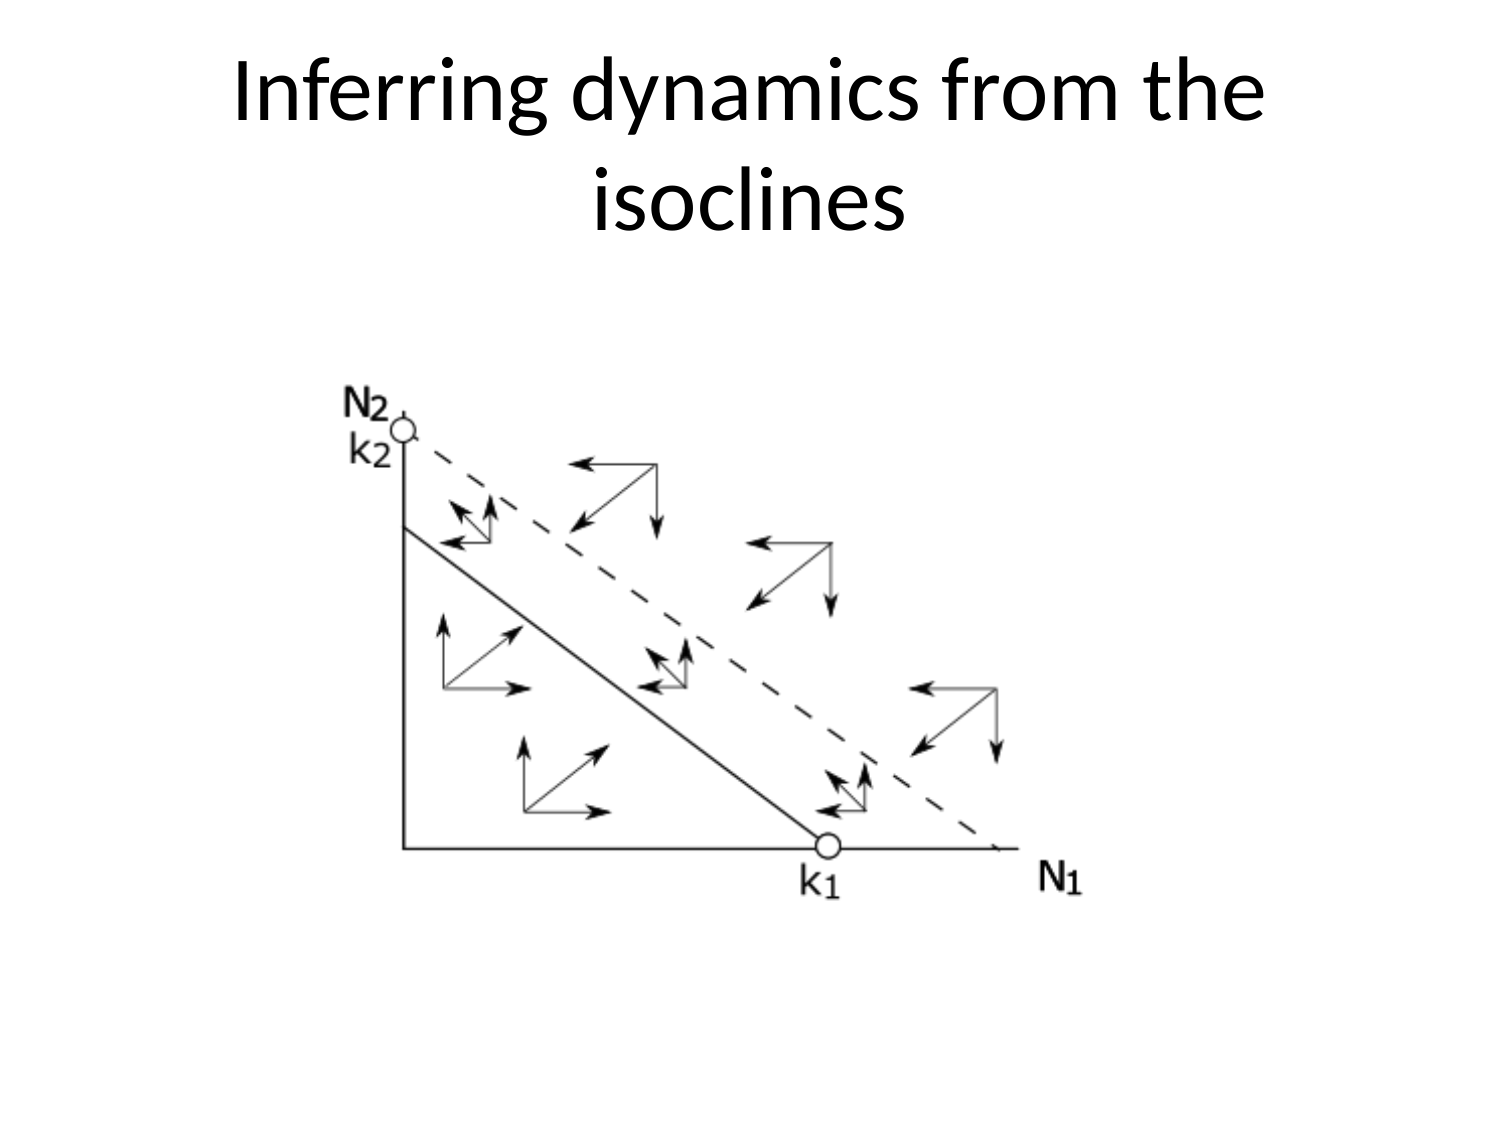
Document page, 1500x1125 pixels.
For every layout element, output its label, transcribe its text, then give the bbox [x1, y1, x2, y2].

picture [296, 347, 1204, 917]
title Inferring dynamics from the isoclines [75, 45, 1425, 233]
